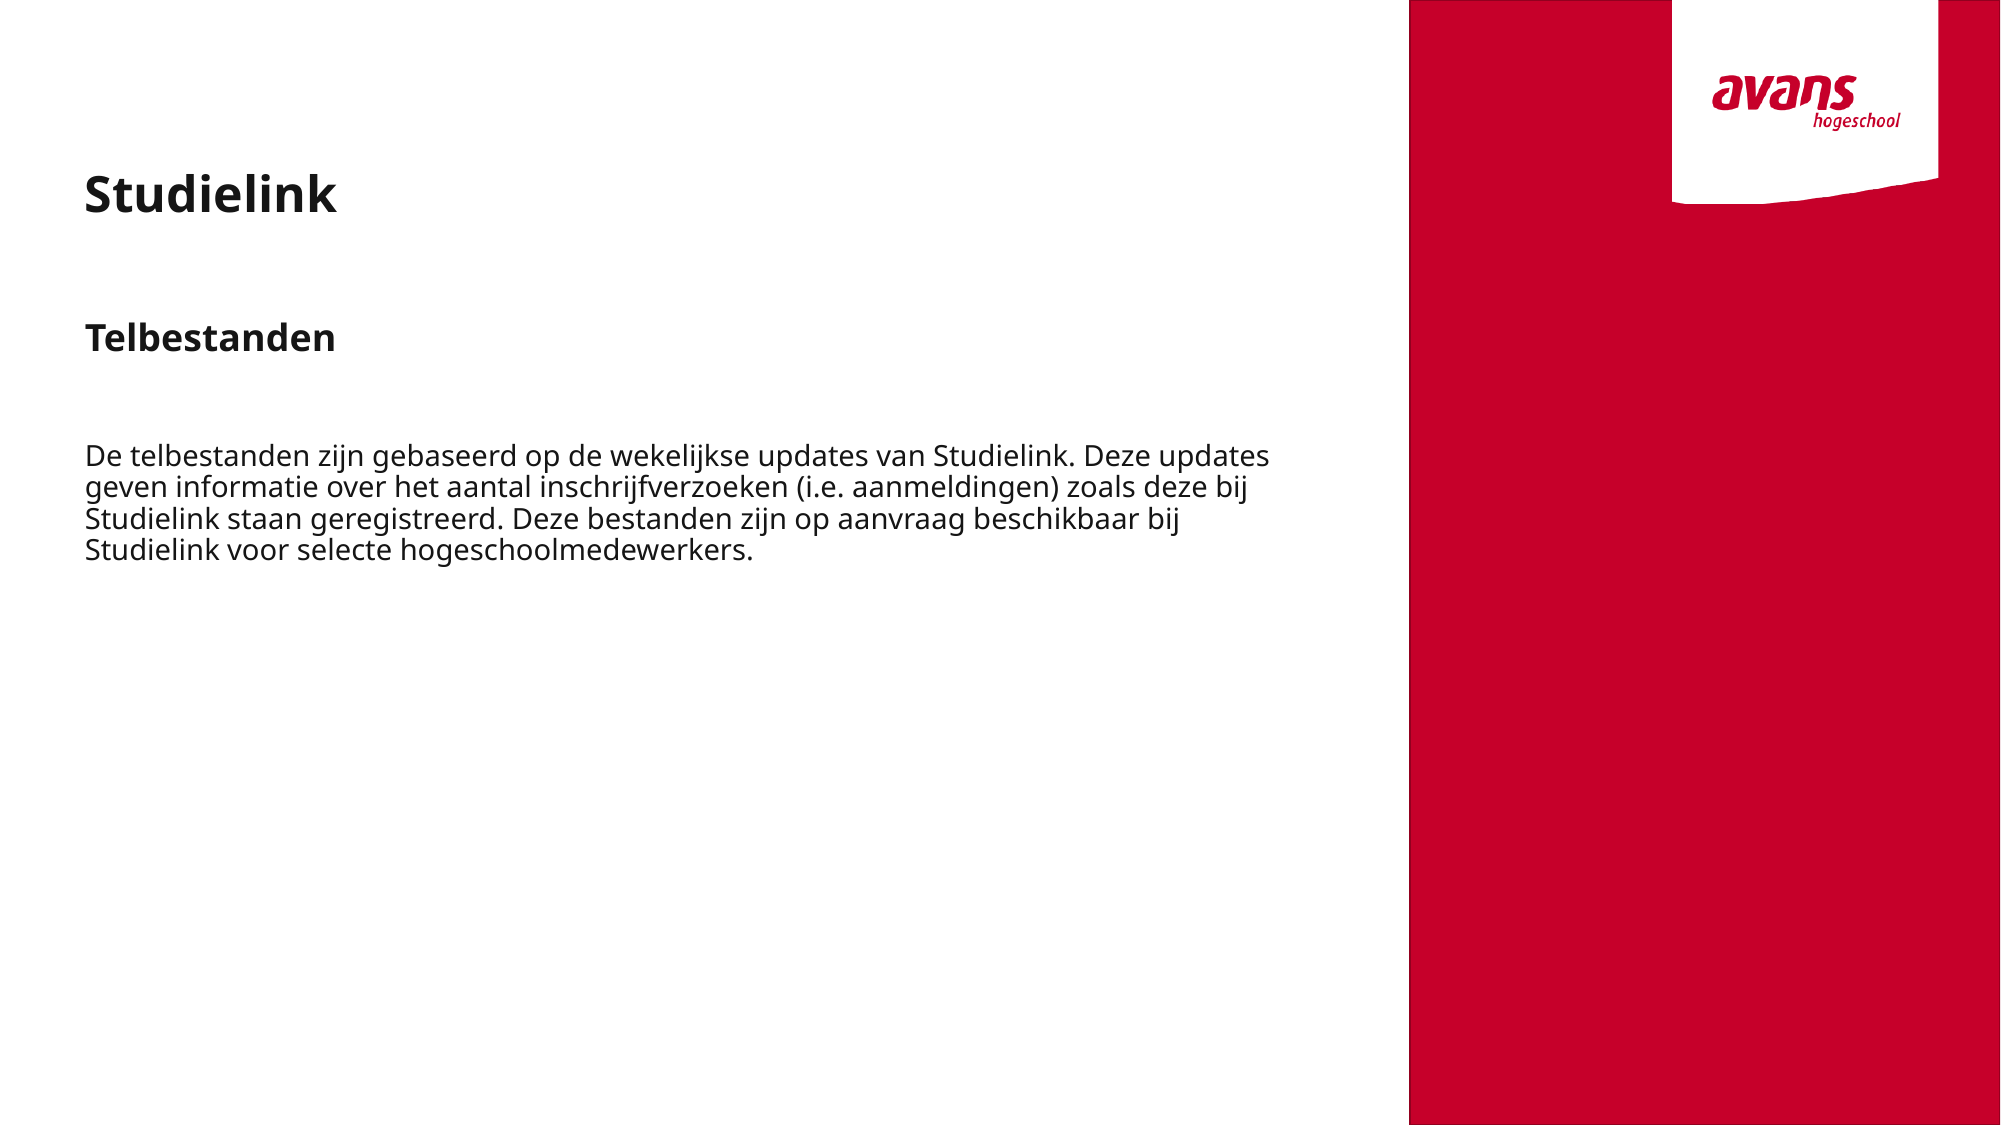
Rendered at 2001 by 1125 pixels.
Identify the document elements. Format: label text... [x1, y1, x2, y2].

list Studielink Telbestanden De telbestanden zijn gebaseerd op de wekelijkse updates van Studielink. Deze updates geven informatie over het aantal inschrijfverzoeken (i.e. aanmeldingen) zoals deze bij Studielink staan geregistreerd. Deze bestanden zijn op aanvraag beschikbaar bij Studielink voor selecte hogeschoolmedewerkers. [70, 161, 1327, 947]
